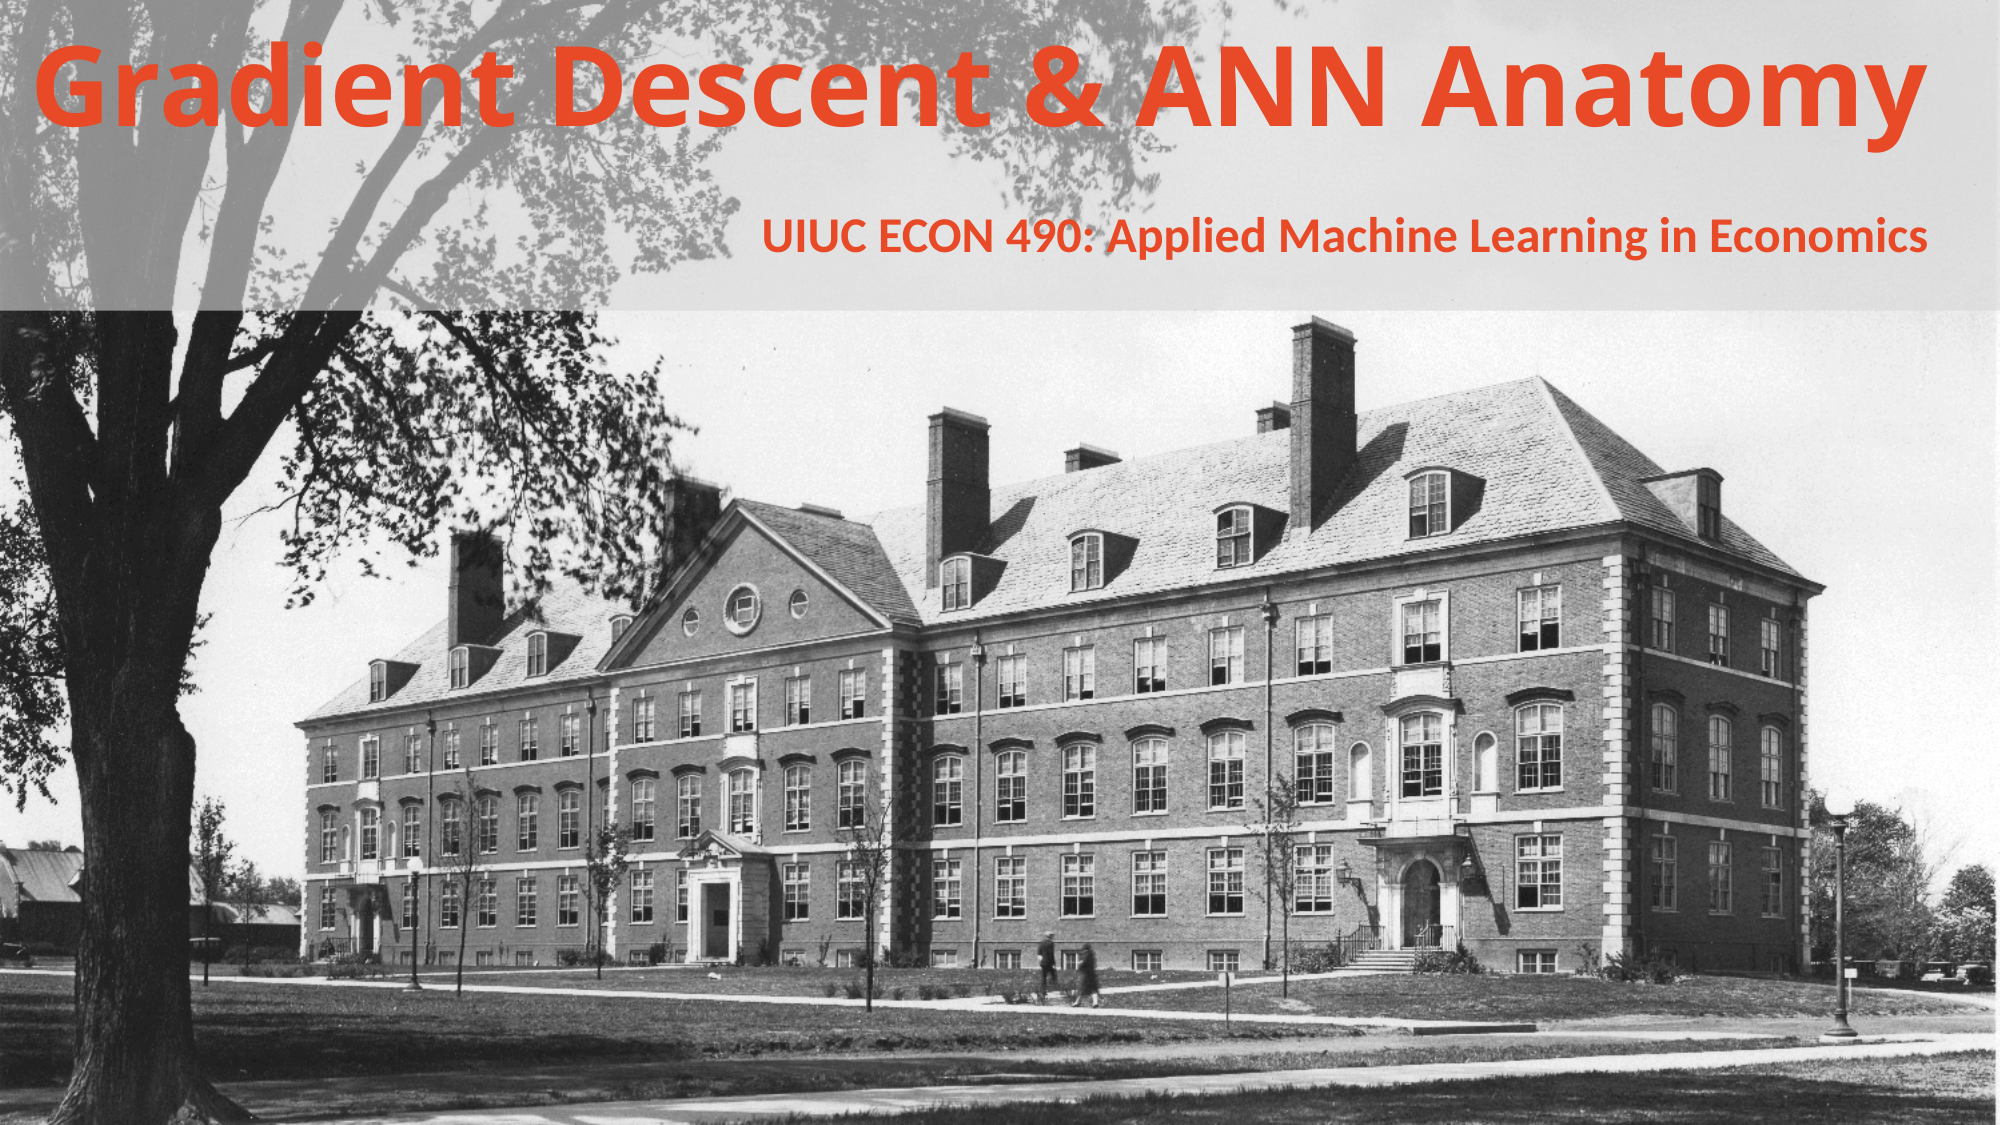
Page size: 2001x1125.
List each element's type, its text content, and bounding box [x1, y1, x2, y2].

title Gradient Descent & ANN Anatomy [0, 22, 1945, 170]
picture [0, 311, 2000, 1125]
subtitle UIUC ECON 490: Applied Machine Learning in Economics [444, 201, 1945, 474]
